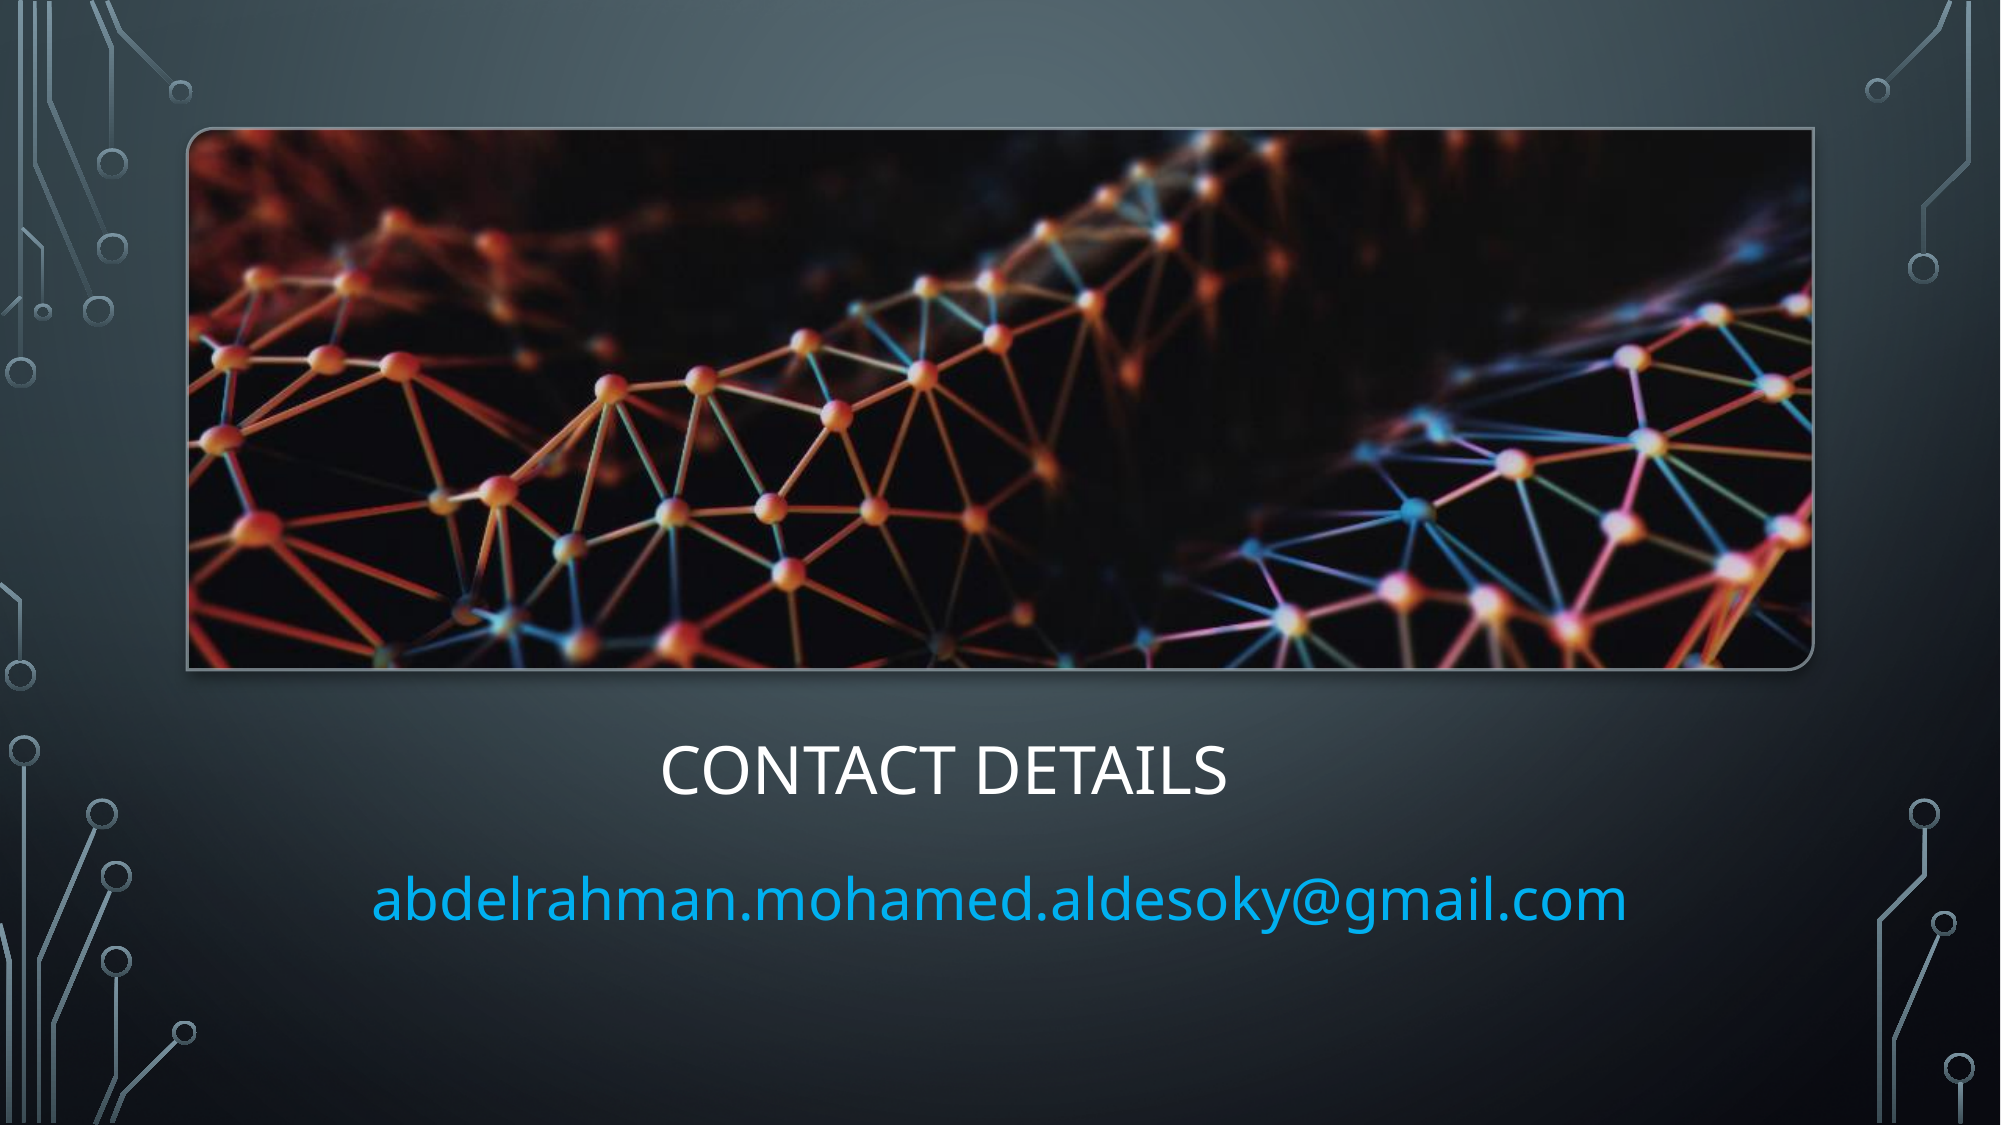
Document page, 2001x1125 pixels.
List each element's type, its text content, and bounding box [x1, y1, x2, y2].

title Contact details [187, 706, 1814, 841]
picture [186, 128, 1814, 670]
list abdelrahman.mohamed.aldesoky@gmail.com [187, 840, 1813, 1058]
